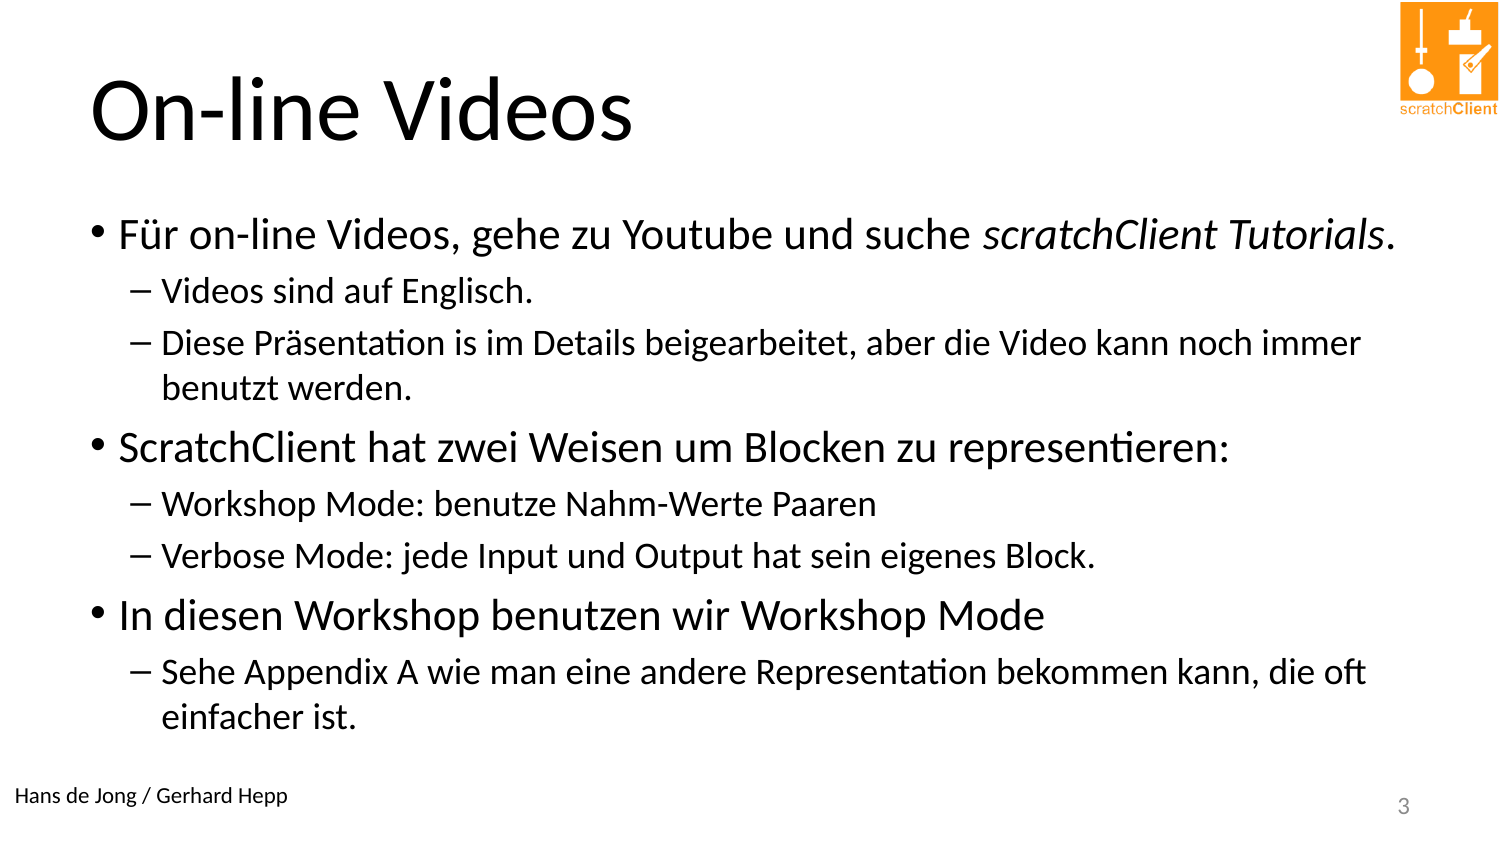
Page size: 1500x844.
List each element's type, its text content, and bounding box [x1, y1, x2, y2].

picture [1398, 2, 1499, 118]
list Für on-line Videos, gehe zu Youtube und suche scratchClient Tutorials. Videos sind auf Englisch. Diese Präsentation is im Details beigearbeitet, aber die Video kann noch immer benutzt werden. ScratchClient hat zwei Weisen um Blocken zu representieren: Workshop Mode: benutze Nahm-Werte Paaren Verbose Mode: jede Input und Output hat sein eigenes Block. In diesen Workshop benutzen wir Workshop Mode Sehe Appendix A wie man eine andere Representation bekommen kann, die oft einfacher ist. [75, 196, 1425, 754]
title On-line Videos [75, 33, 1425, 175]
slide_number 3 [1340, 782, 1425, 827]
